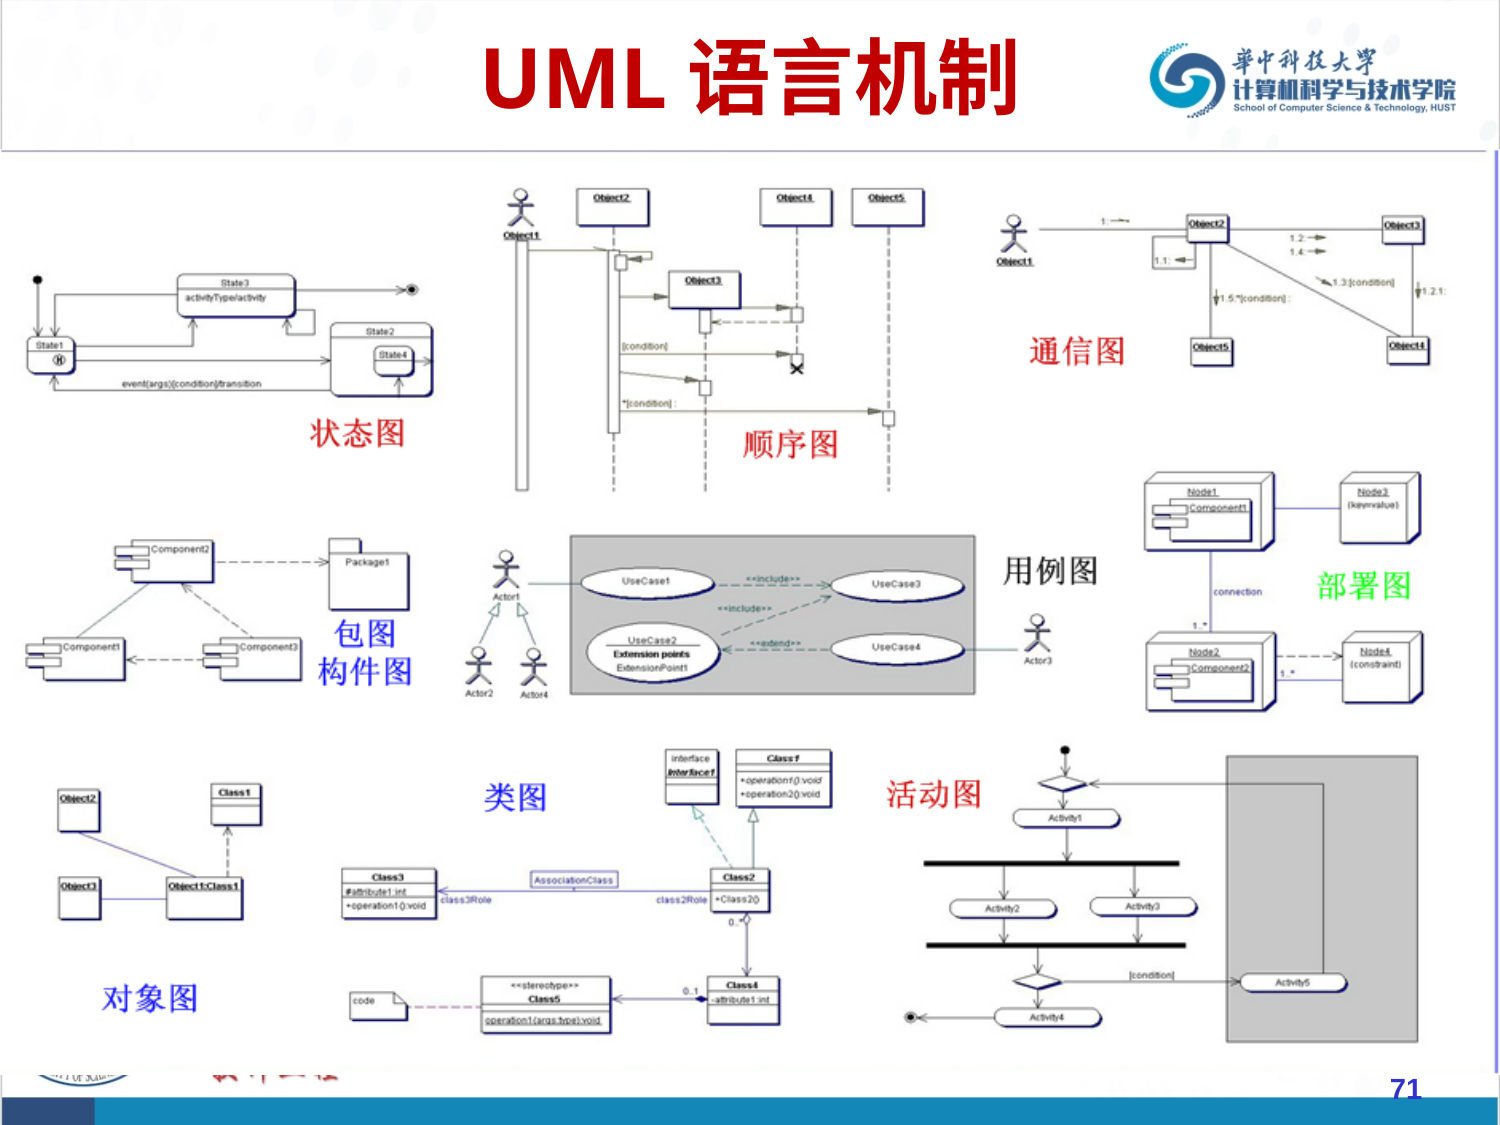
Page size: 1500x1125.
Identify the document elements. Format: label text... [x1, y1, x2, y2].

slide_number 71 [1087, 1084, 1438, 1103]
picture [0, 0, 1500, 1125]
title UML语言机制 [75, 24, 1425, 125]
